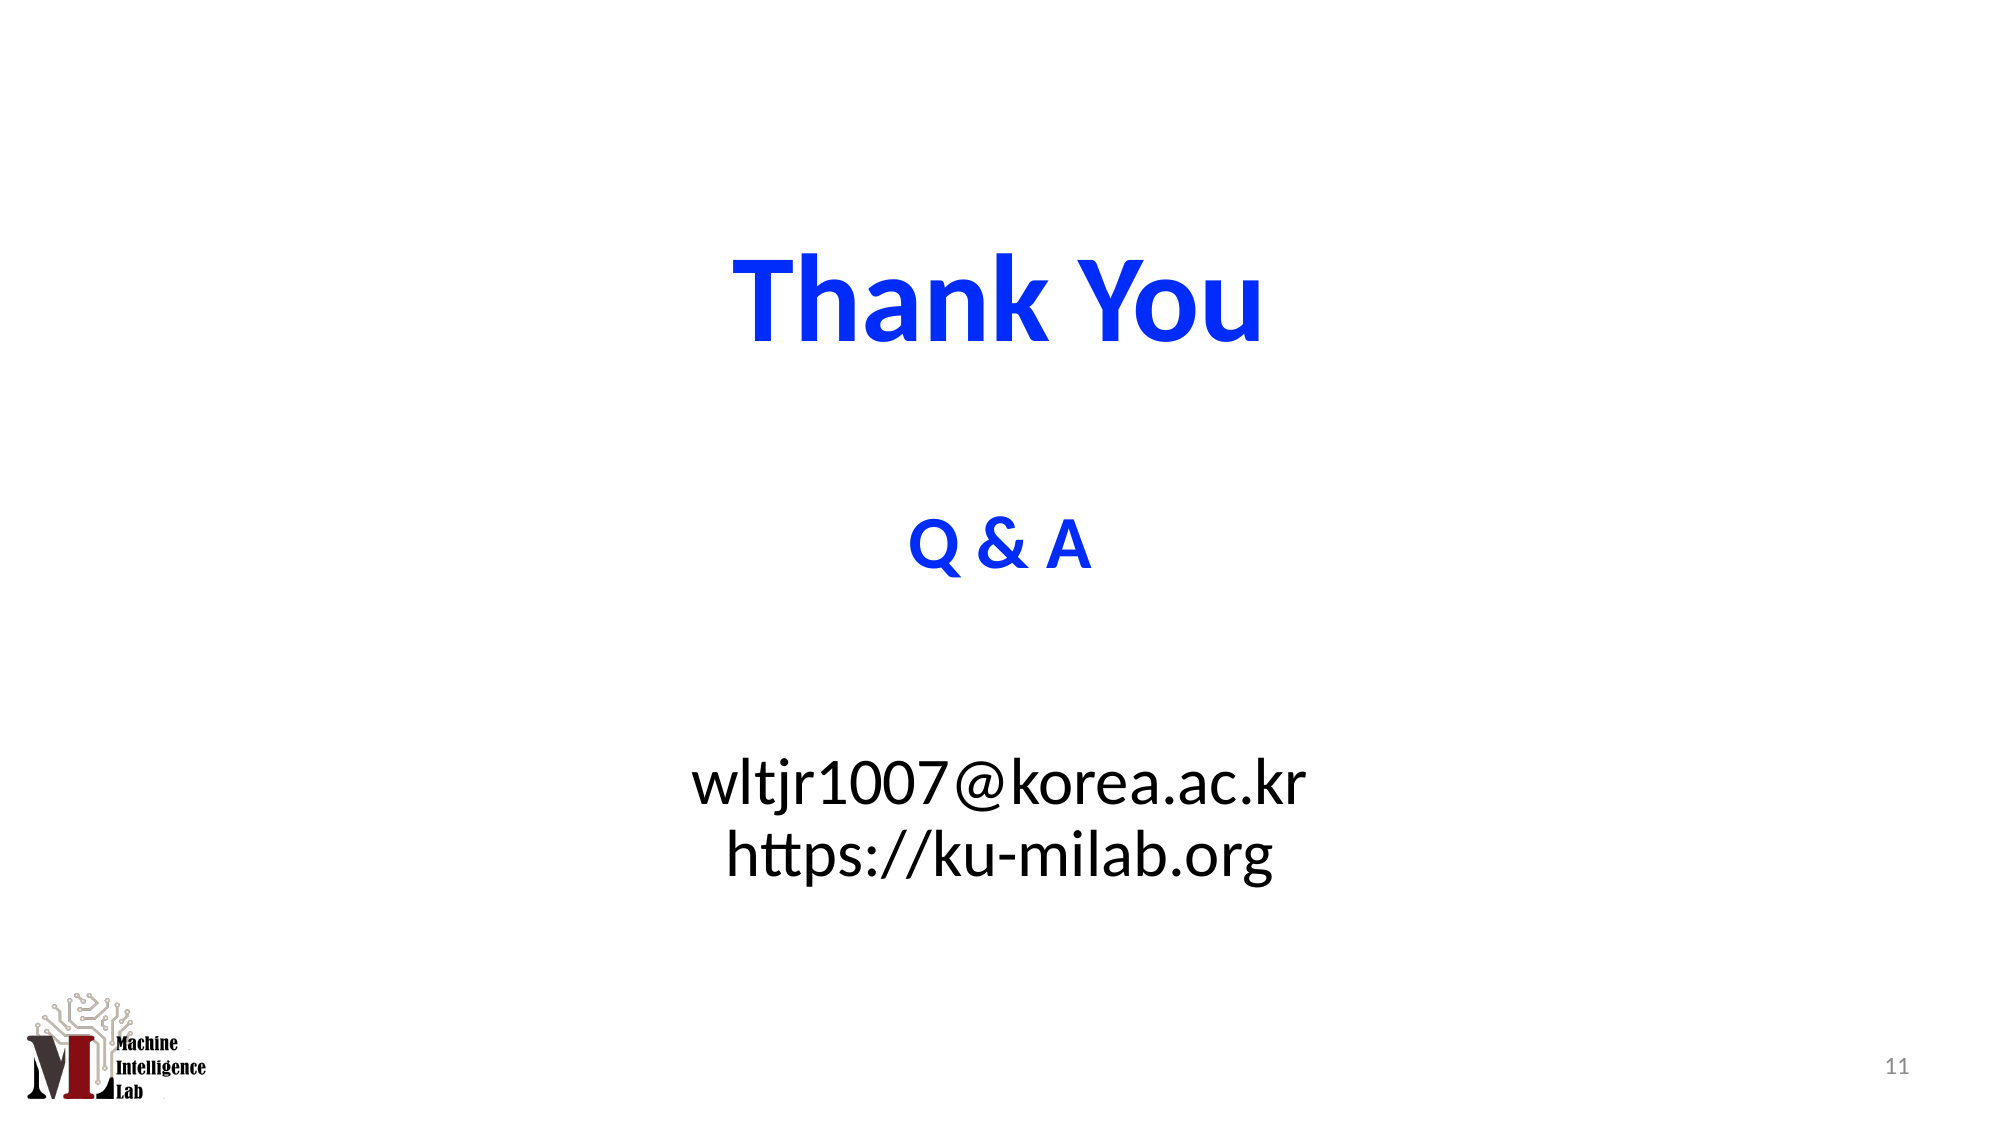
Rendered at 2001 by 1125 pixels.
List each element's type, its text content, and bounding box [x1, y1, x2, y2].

title Thank You Q & A wltjr1007@korea.ac.kr https://ku-milab.org [0, 0, 2000, 1125]
text_box 11 [1863, 1042, 1925, 1103]
